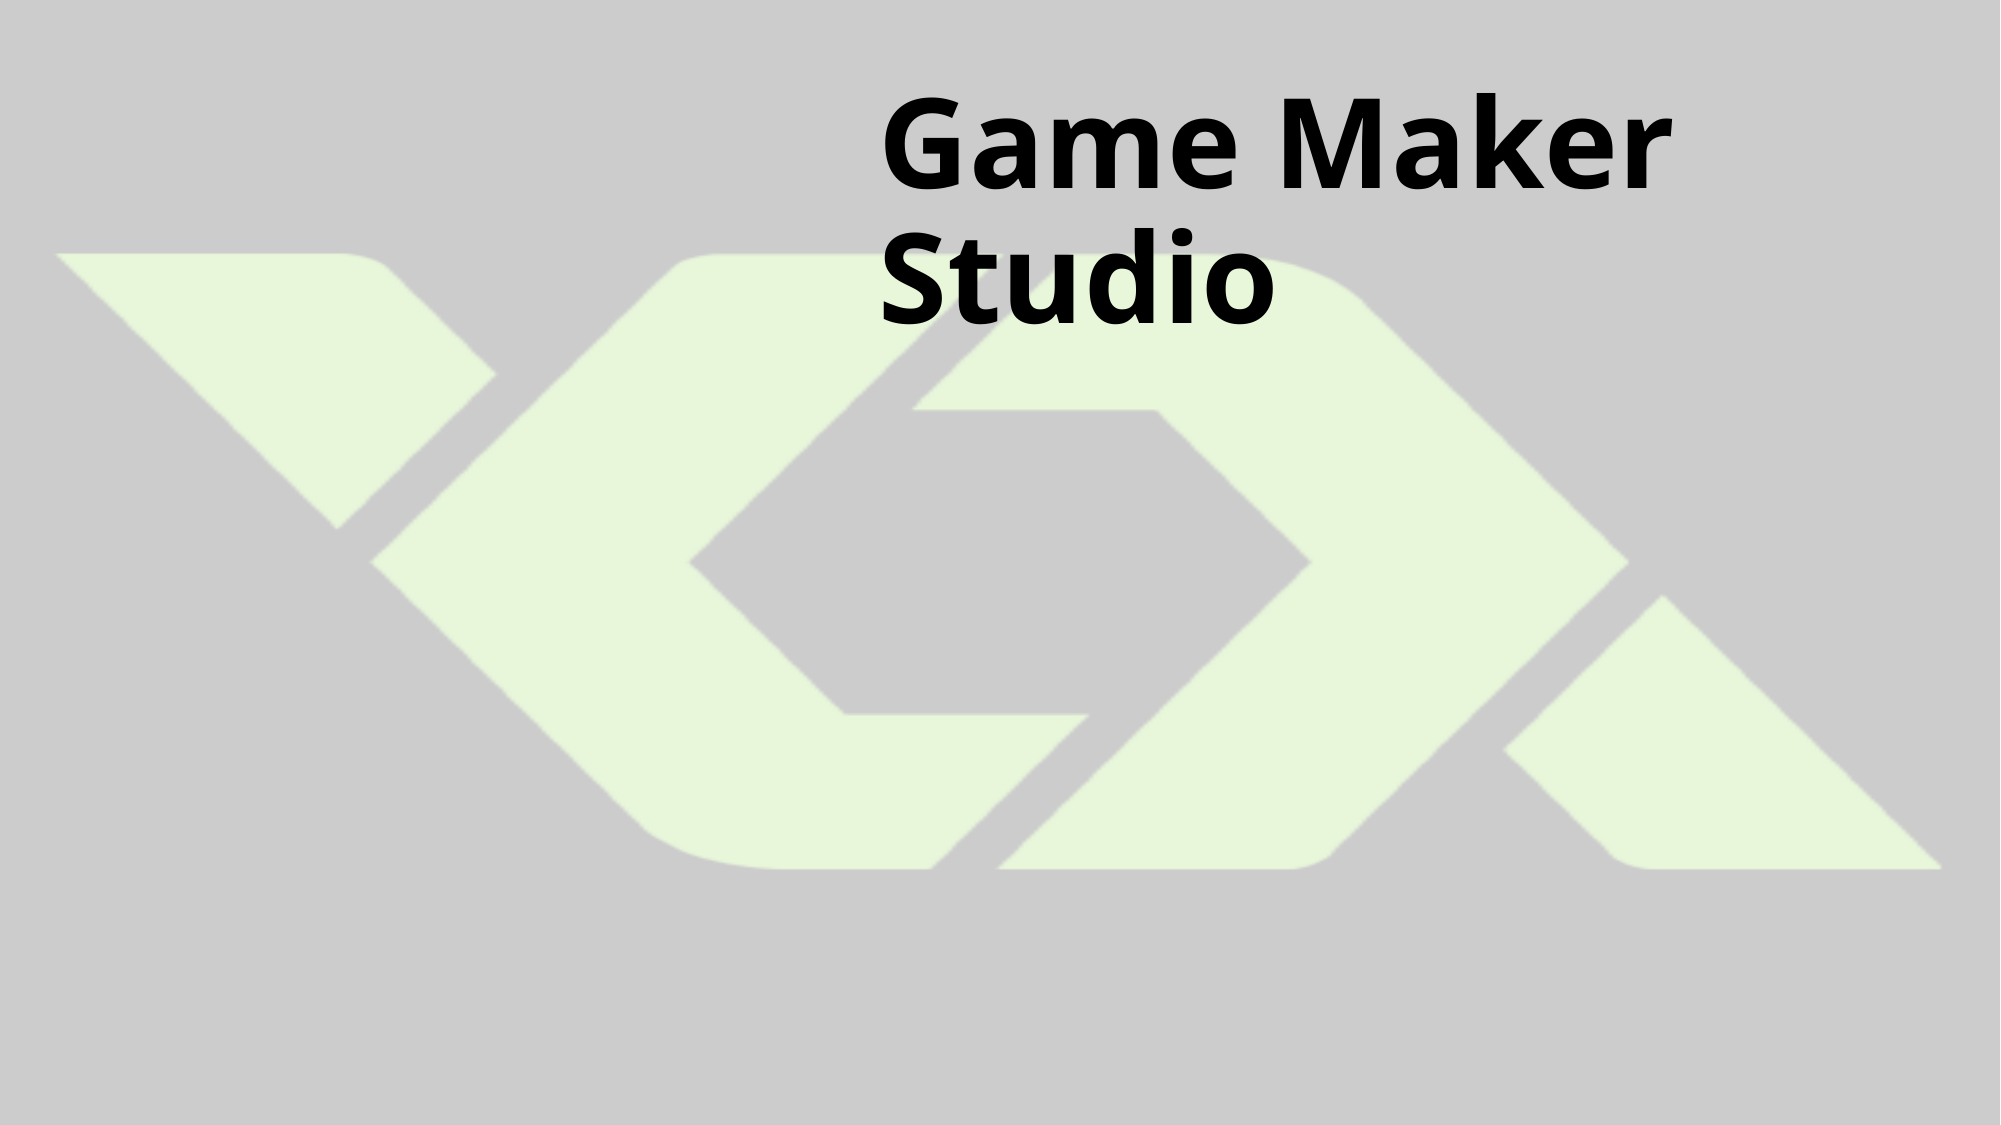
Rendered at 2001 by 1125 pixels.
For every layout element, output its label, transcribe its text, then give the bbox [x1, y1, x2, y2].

title Game Maker Studio [864, 106, 1945, 325]
